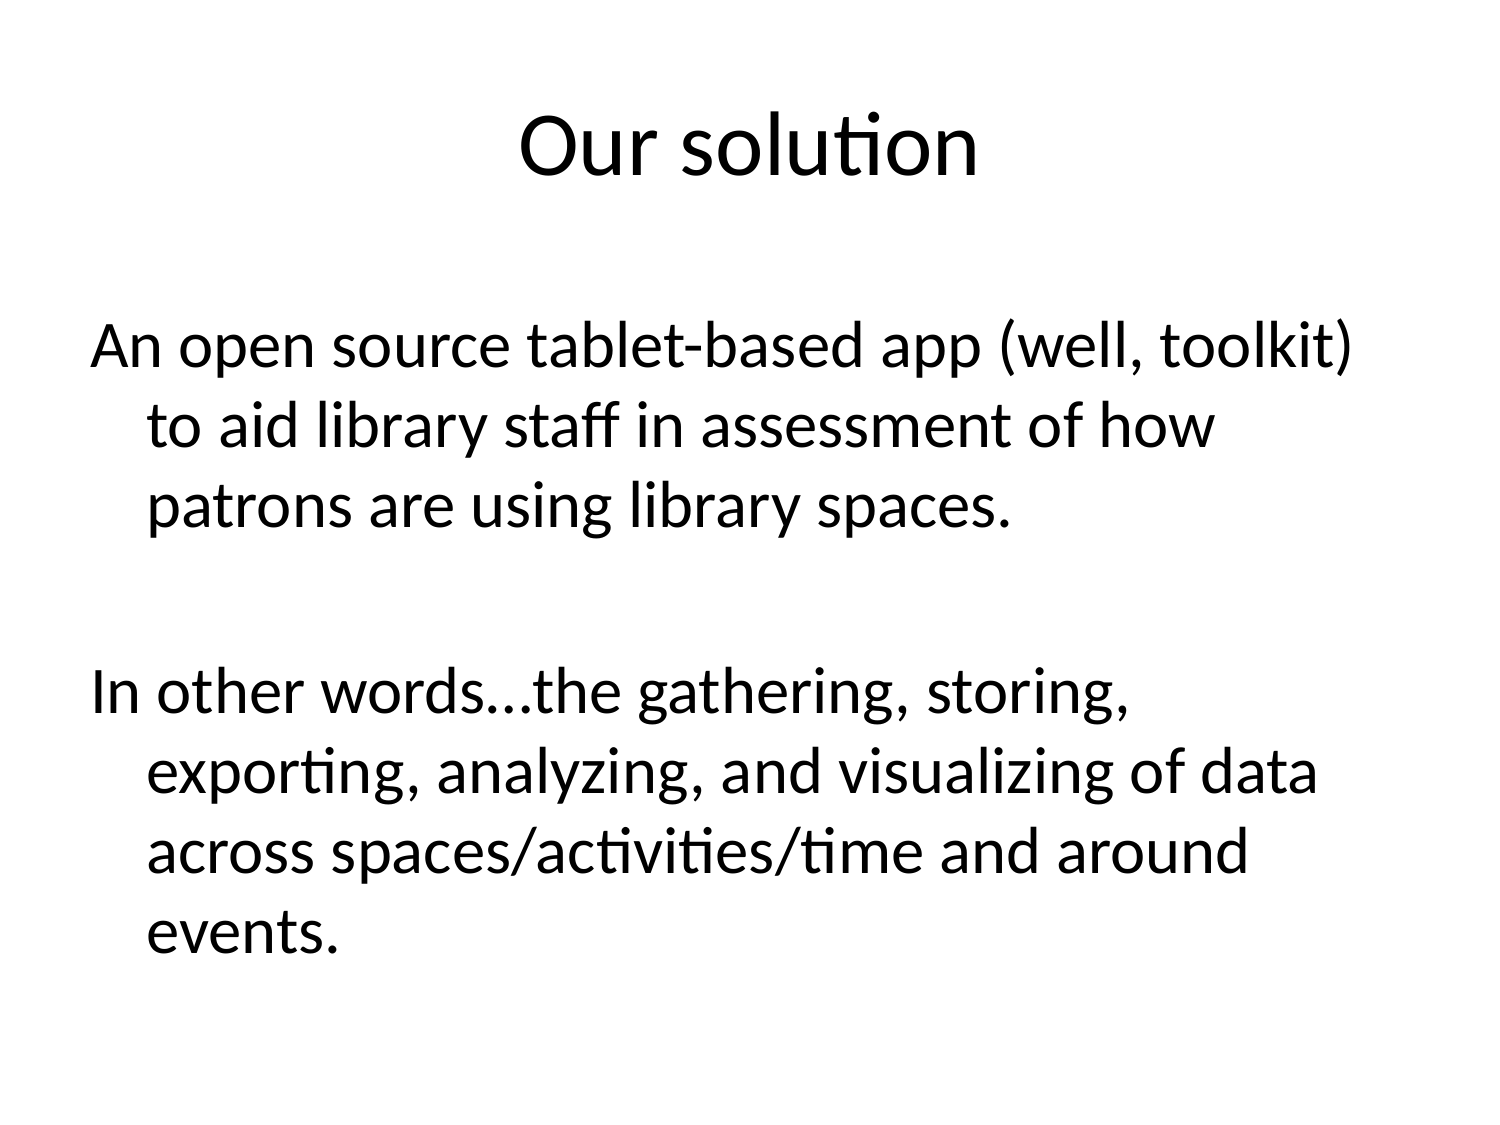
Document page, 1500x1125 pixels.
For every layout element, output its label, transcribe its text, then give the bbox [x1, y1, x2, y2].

list An open source tablet-based app (well, toolkit) to aid library staff in assessment of how patrons are using library spaces. In other words…the gathering, storing, exporting, analyzing, and visualizing of data across spaces/activities/time and around events. [75, 262, 1425, 1005]
title Our solution [75, 45, 1425, 233]
